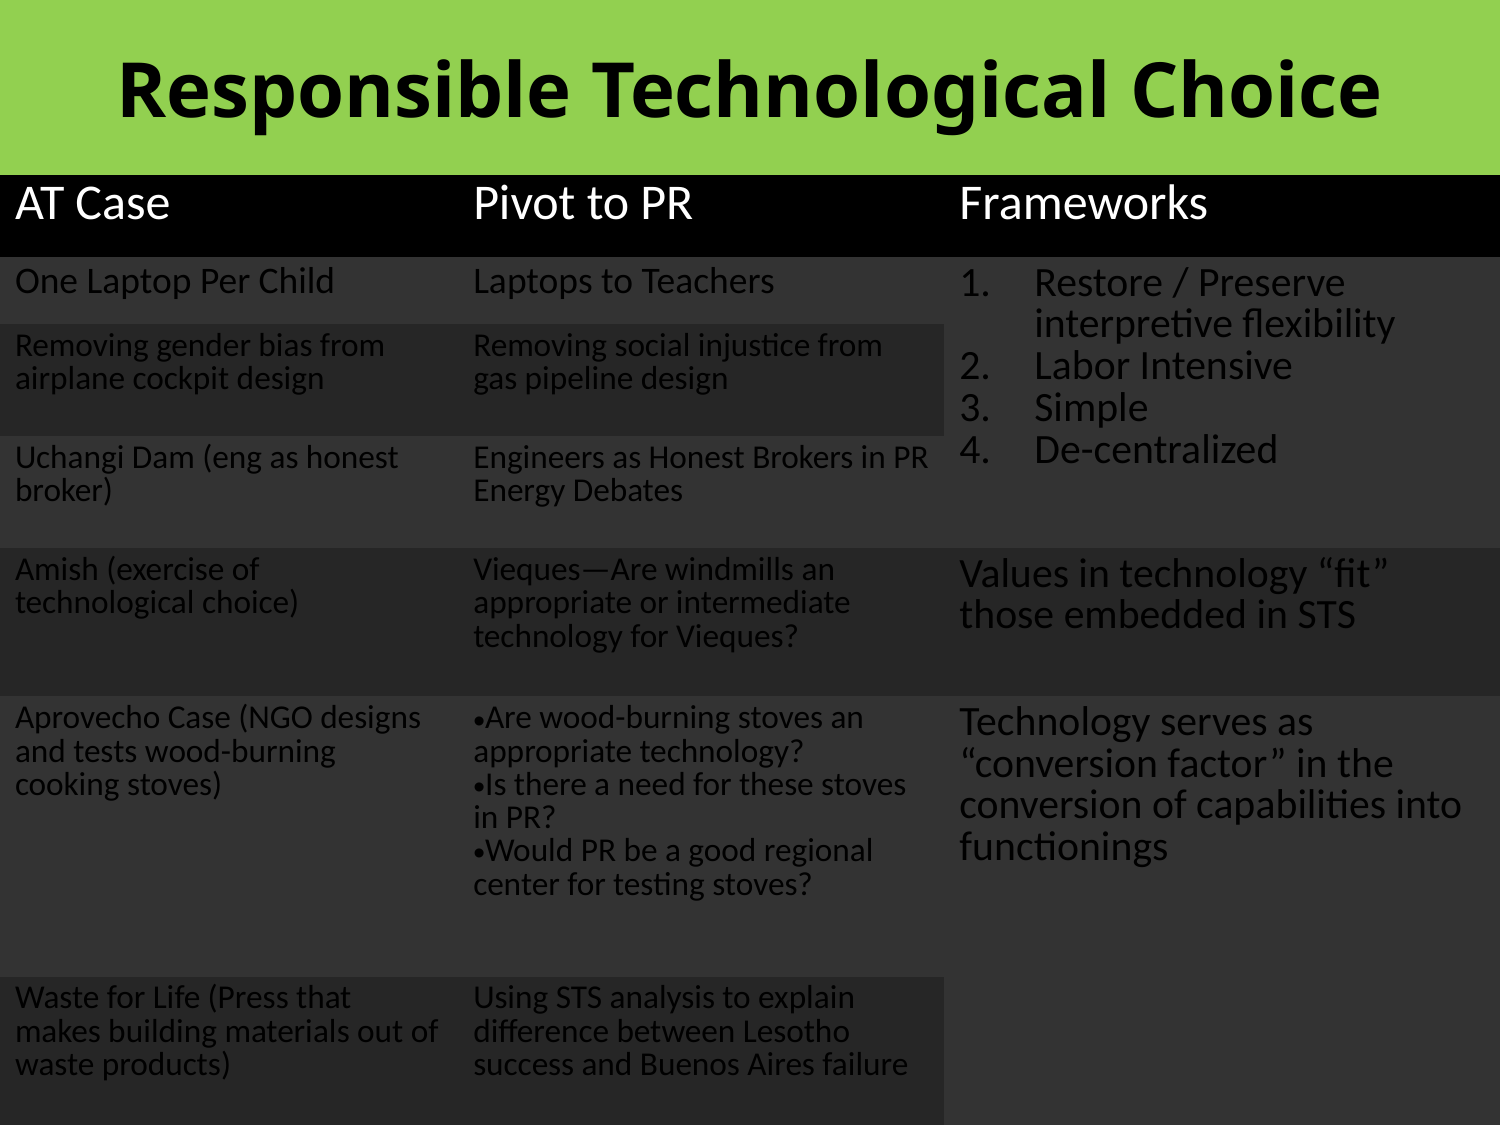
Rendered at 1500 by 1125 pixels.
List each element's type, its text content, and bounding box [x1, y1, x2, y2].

table_cell Waste for Life (Press that makes building materials out of waste products) [0, 977, 458, 1125]
table_cell Removing gender bias from airplane cockpit design [0, 324, 458, 436]
table_header AT Case [0, 175, 458, 257]
table_cell Laptops to Teachers [458, 257, 944, 324]
table_cell Technology serves as “conversion factor” in the conversion of capabilities into functionings [944, 696, 1500, 1125]
table_cell Removing social injustice from gas pipeline design [458, 324, 944, 436]
table_cell Restore / Preserve interpretive flexibility Labor Intensive Simple De-centralized [944, 257, 1500, 548]
table_cell Engineers as Honest Brokers in PR Energy Debates [458, 436, 944, 548]
table_cell Vieques—Are windmills an appropriate or intermediate technology for Vieques? [458, 548, 944, 696]
table_cell Uchangi Dam (eng as honest broker) [0, 436, 458, 548]
table_cell Using STS analysis to explain difference between Lesotho success and Buenos Aires failure [458, 977, 944, 1125]
table_cell Values in technology “fit” those embedded in STS [944, 548, 1500, 696]
table_cell Amish (exercise of technological choice) [0, 548, 458, 696]
table_cell Are wood-burning stoves an appropriate technology? Is there a need for these stoves in PR? Would PR be a good regional center for testing stoves? [458, 696, 944, 977]
table_header Pivot to PR [458, 175, 944, 257]
table_cell One Laptop Per Child [0, 257, 458, 324]
table_header Frameworks [944, 175, 1500, 257]
title Responsible Technological Choice [0, 0, 1500, 175]
table_cell Aprovecho Case (NGO designs and tests wood-burning cooking stoves) [0, 696, 458, 977]
